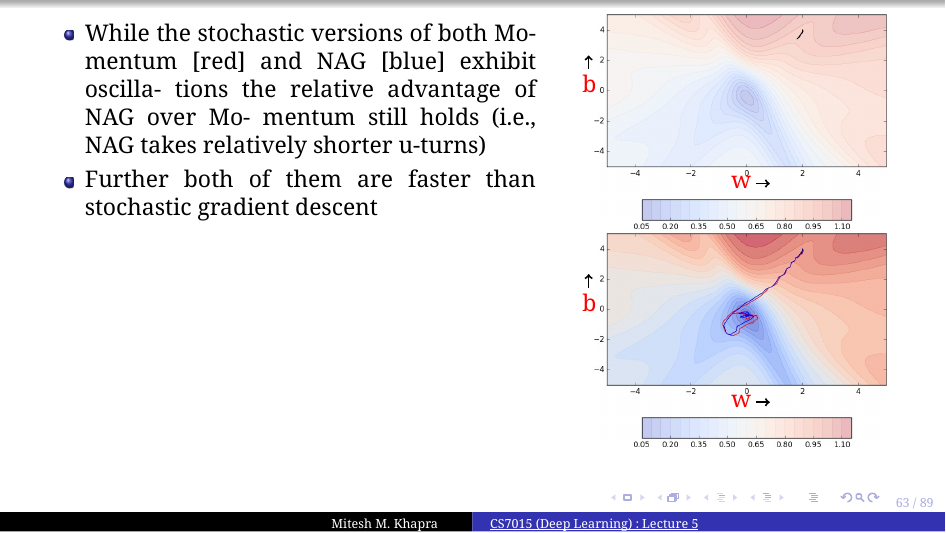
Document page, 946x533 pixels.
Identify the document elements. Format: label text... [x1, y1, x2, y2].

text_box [584, 274, 770, 407]
picture [594, 14, 888, 56]
picture [0, 0, 945, 8]
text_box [584, 56, 888, 448]
picture [62, 30, 74, 42]
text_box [0, 511, 946, 532]
text_box While the stochastic versions of both Mo- mentum [red] and NAG [blue] exhibit oscilla- tions the relative advantage of NAG over Mo- mentum still holds (i.e., NAG takes relatively shorter u-turns) Further both of them are faster than stochastic gradient descent [82, 16, 538, 220]
picture [62, 177, 74, 189]
text_box 63 / 89 [893, 493, 942, 510]
